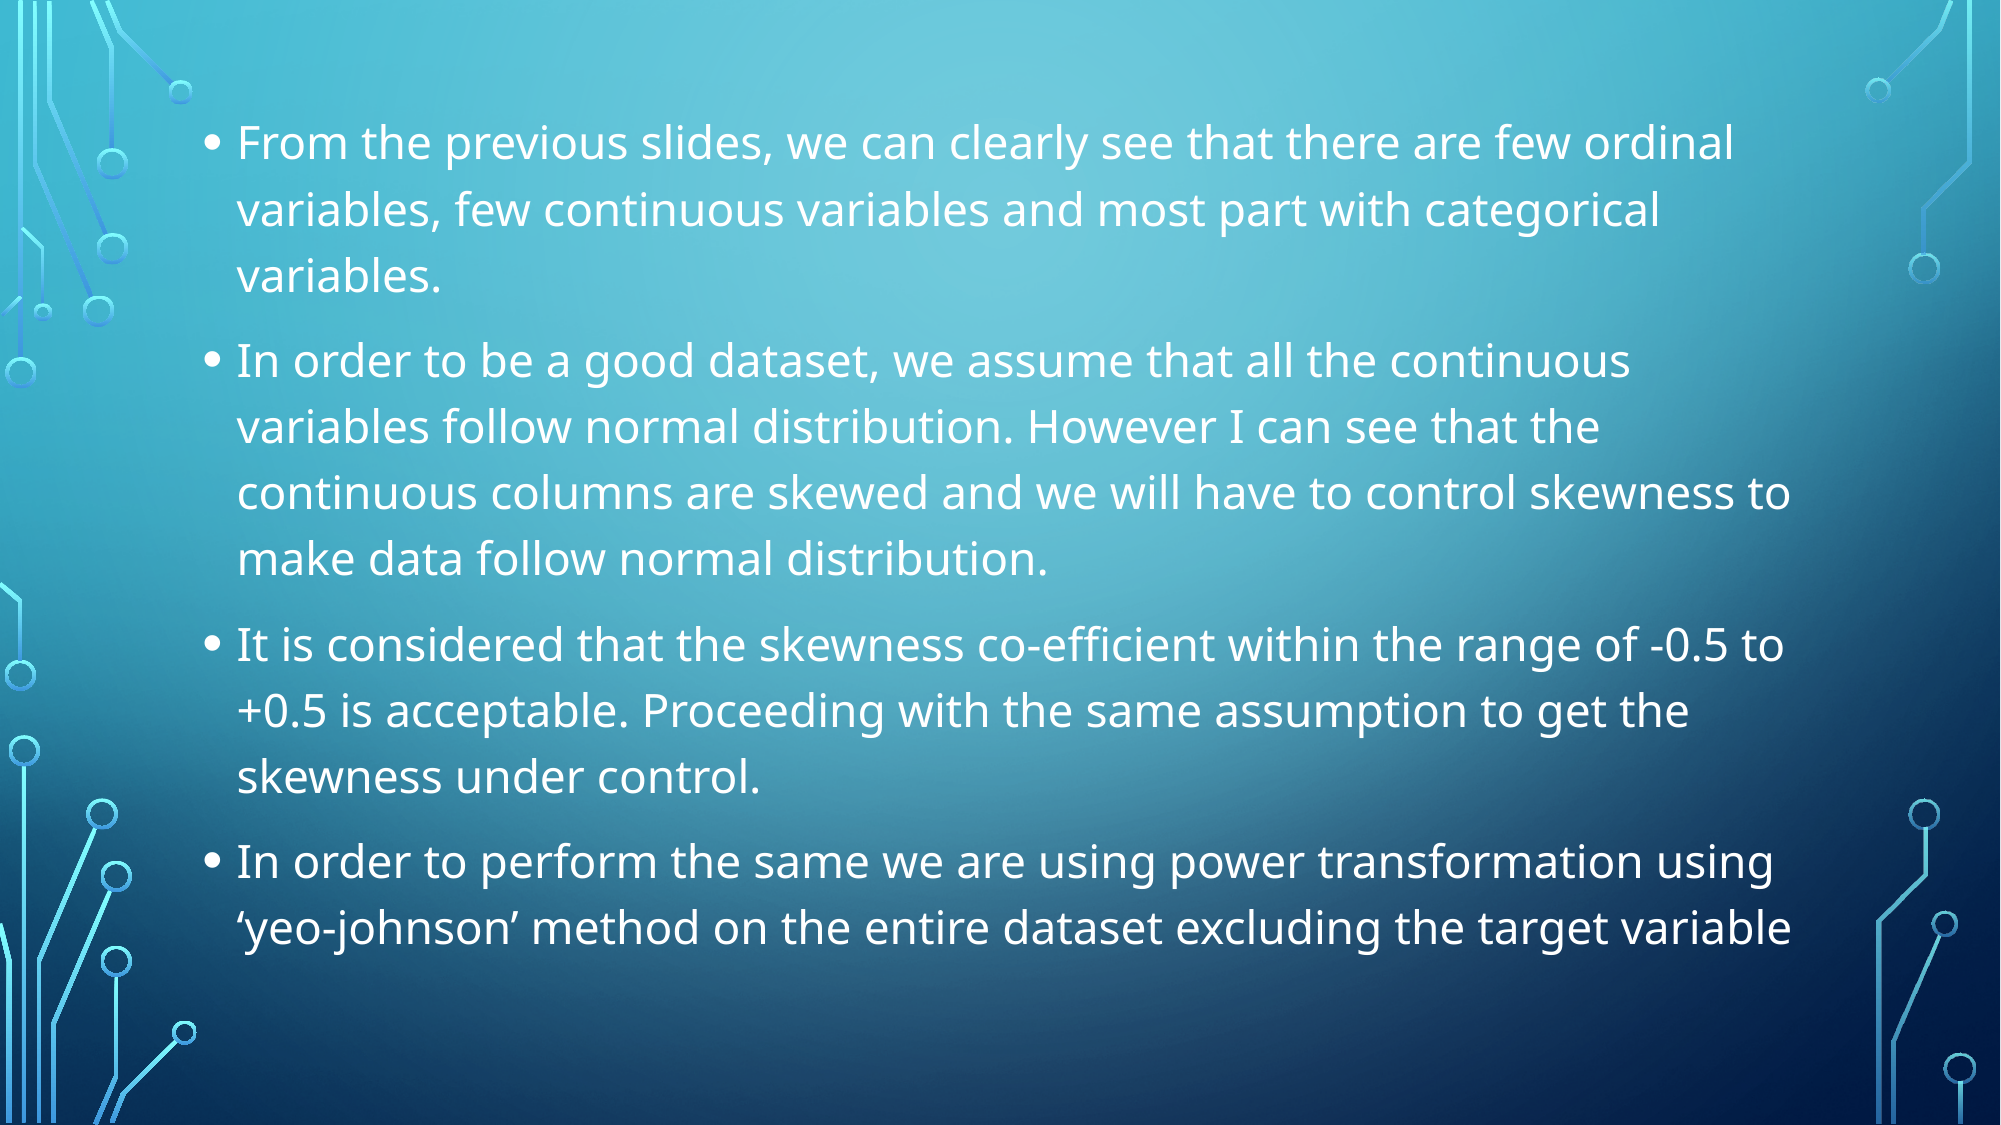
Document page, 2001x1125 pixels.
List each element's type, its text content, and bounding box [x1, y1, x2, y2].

list From the previous slides, we can clearly see that there are few ordinal variables, few continuous variables and most part with categorical variables. In order to be a good dataset, we assume that all the continuous variables follow normal distribution. However I can see that the continuous columns are skewed and we will have to control skewness to make data follow normal distribution. It is considered that the skewness co-efficient within the range of -0.5 to +0.5 is acceptable. Proceeding with the same assumption to get the skewness under control. In order to perform the same we are using power transformation using ‘yeo-johnson’ method on the entire dataset excluding the target variable [187, 95, 1813, 968]
